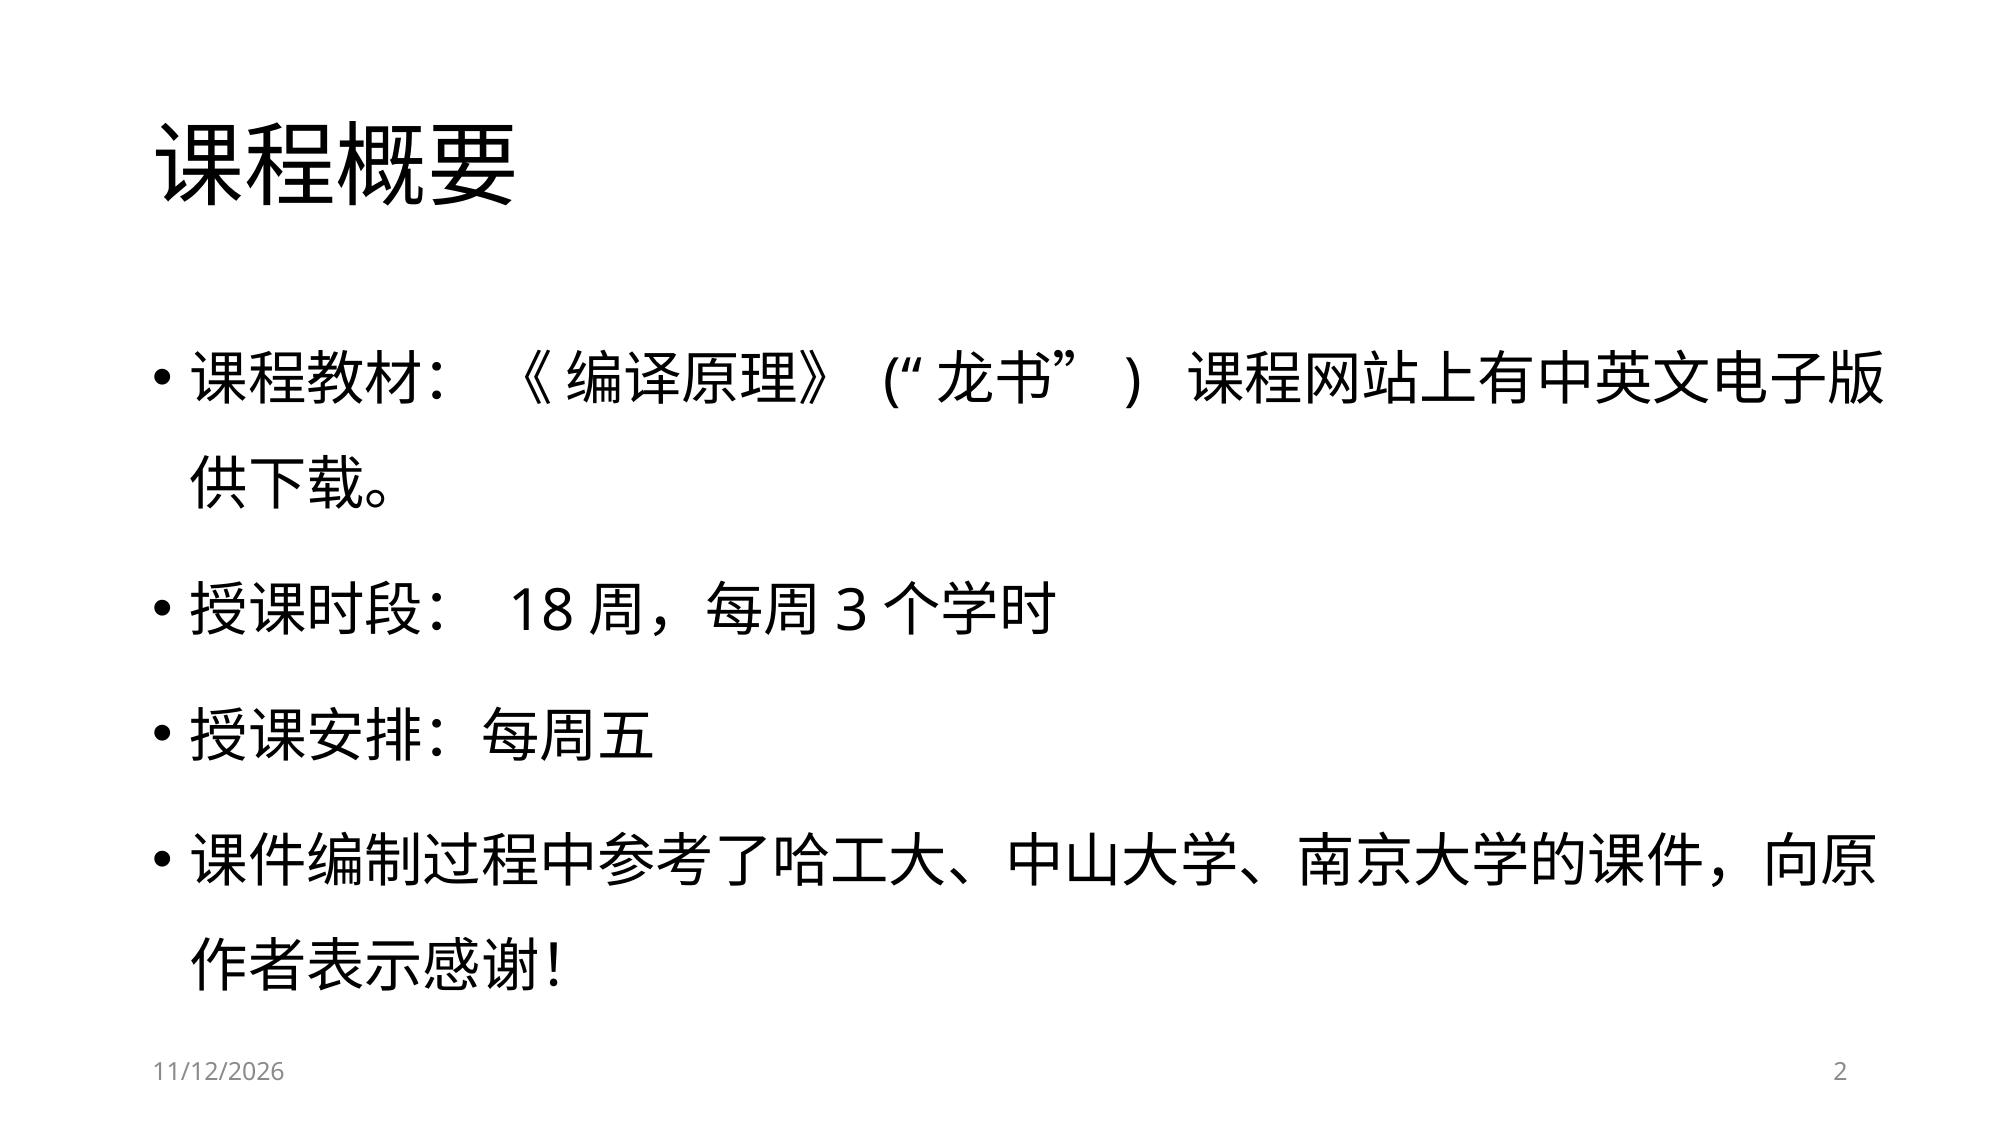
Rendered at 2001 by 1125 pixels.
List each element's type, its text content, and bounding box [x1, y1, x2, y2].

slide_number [137, 1042, 588, 1103]
title 课程概要 [137, 59, 1863, 278]
list 课程教材： 《 编译原理》 (“龙书”) 课程网站上有中英文电子版供下载。 授课时段： 18周，每周3个学时 授课安排：每周五 课件编制过程中参考了哈工大、中山大学、南京大学的课件，向原作者表示感谢！ [137, 299, 1937, 1043]
slide_number 2 [1412, 1042, 1863, 1103]
